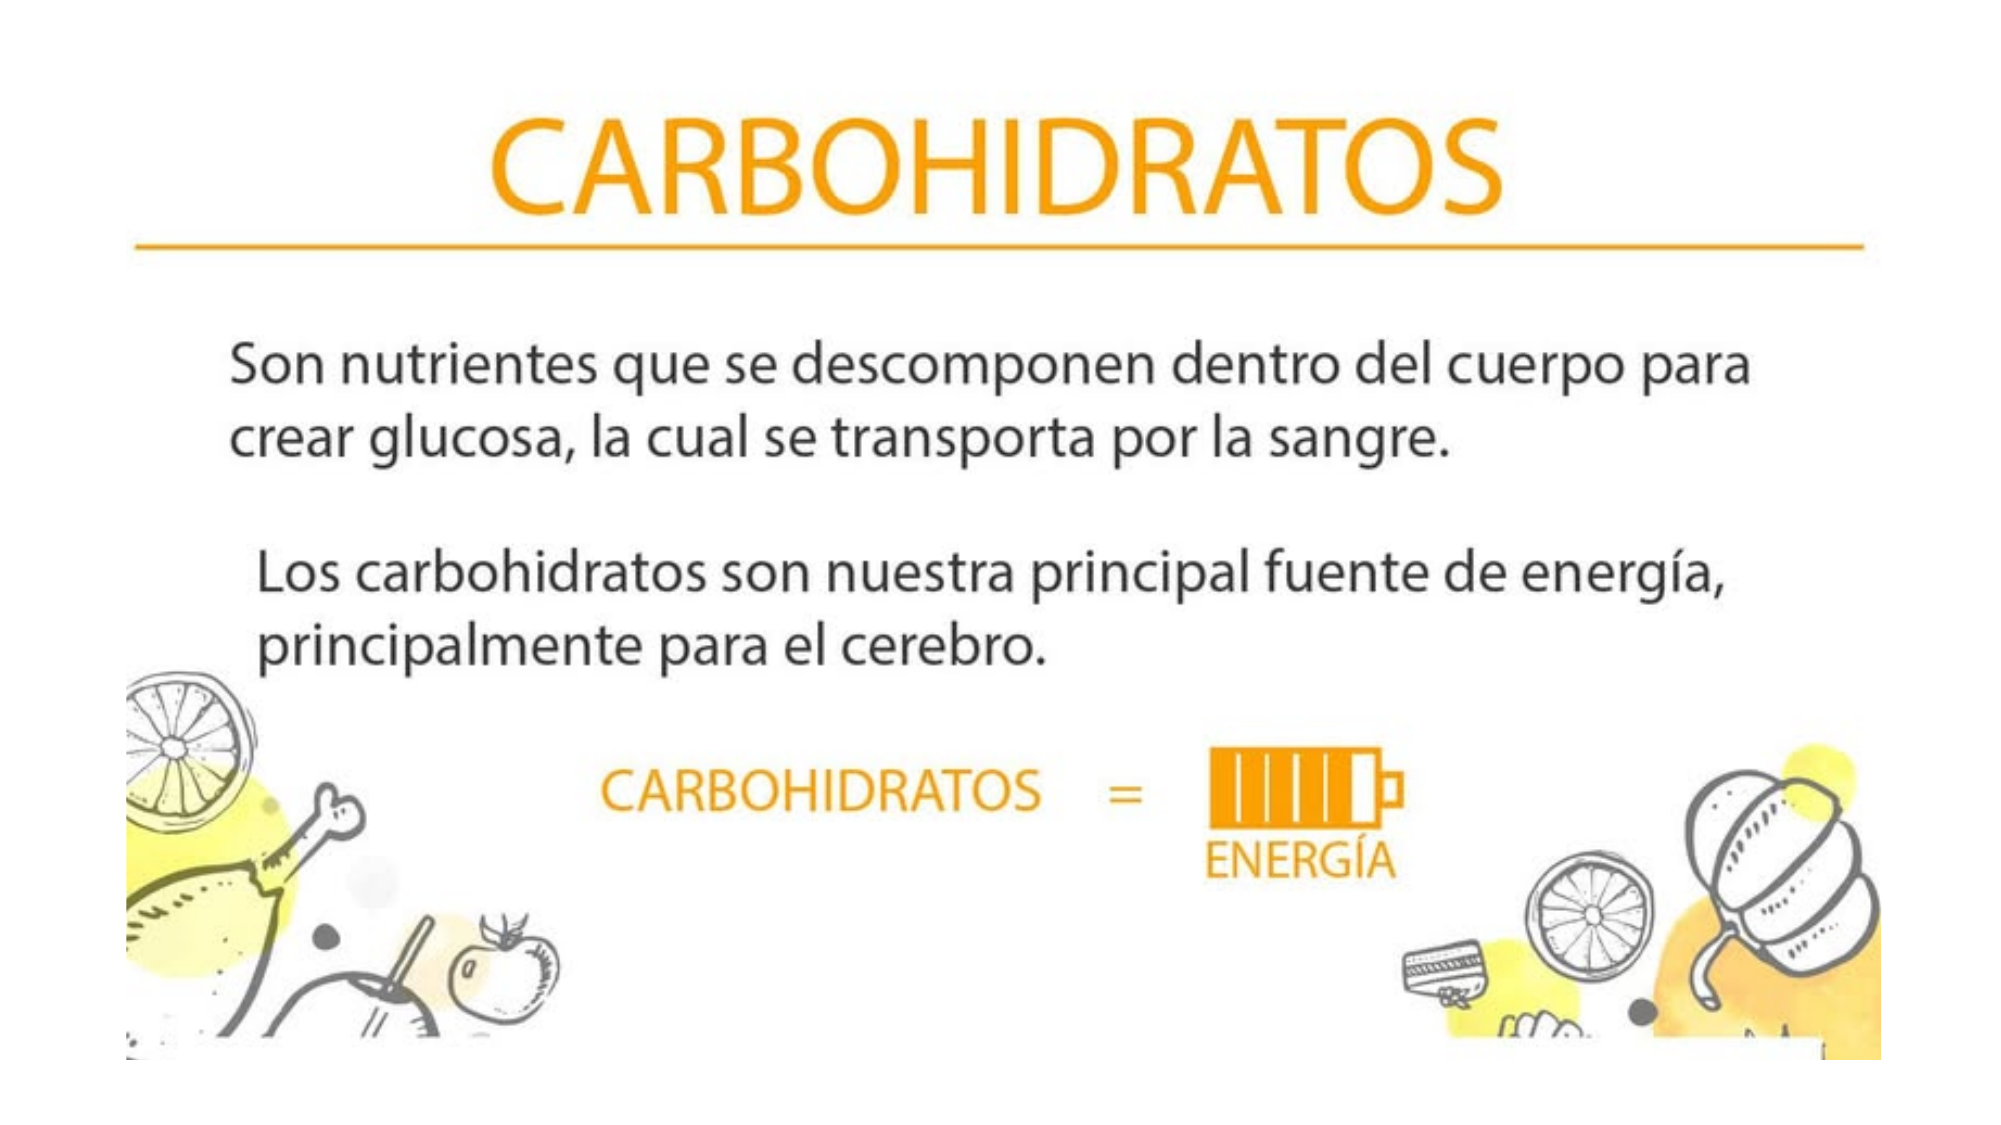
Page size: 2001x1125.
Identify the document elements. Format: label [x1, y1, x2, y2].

picture [126, 58, 1882, 1060]
